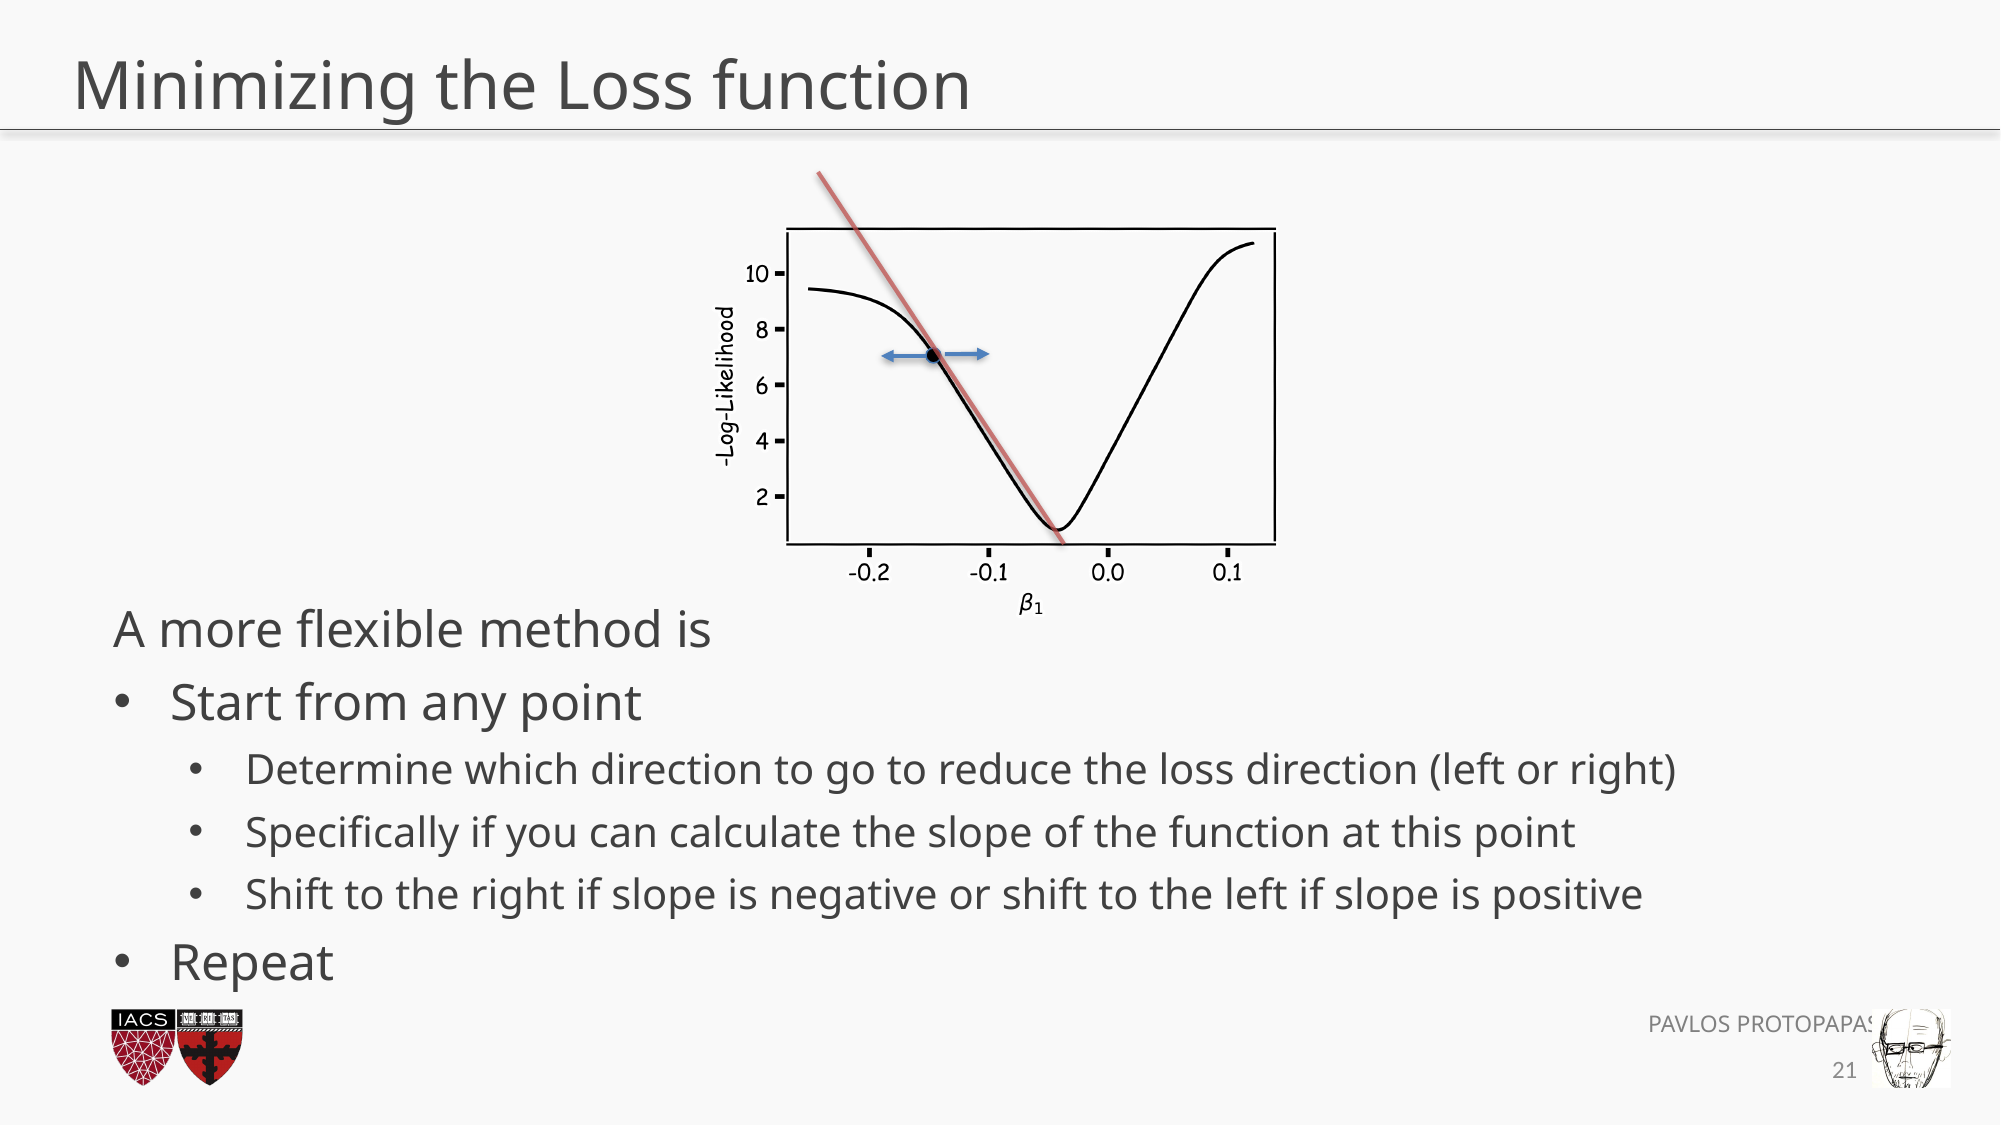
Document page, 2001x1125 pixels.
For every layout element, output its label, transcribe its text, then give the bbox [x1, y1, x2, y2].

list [676, 173, 1372, 638]
slide_number 21 [1405, 1038, 1873, 1099]
text_box A more flexible method is Start from any point Determine which direction to go to reduce the loss direction (left or right) Specifically if you can calculate the slope of the function at this point Shift to the right if slope is negative or shift to the left if slope is positive Repeat [98, 590, 1881, 998]
title Minimizing the Loss function [57, 35, 1943, 162]
picture [109, 1009, 243, 1086]
picture [1872, 1009, 1951, 1088]
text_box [817, 171, 1065, 545]
